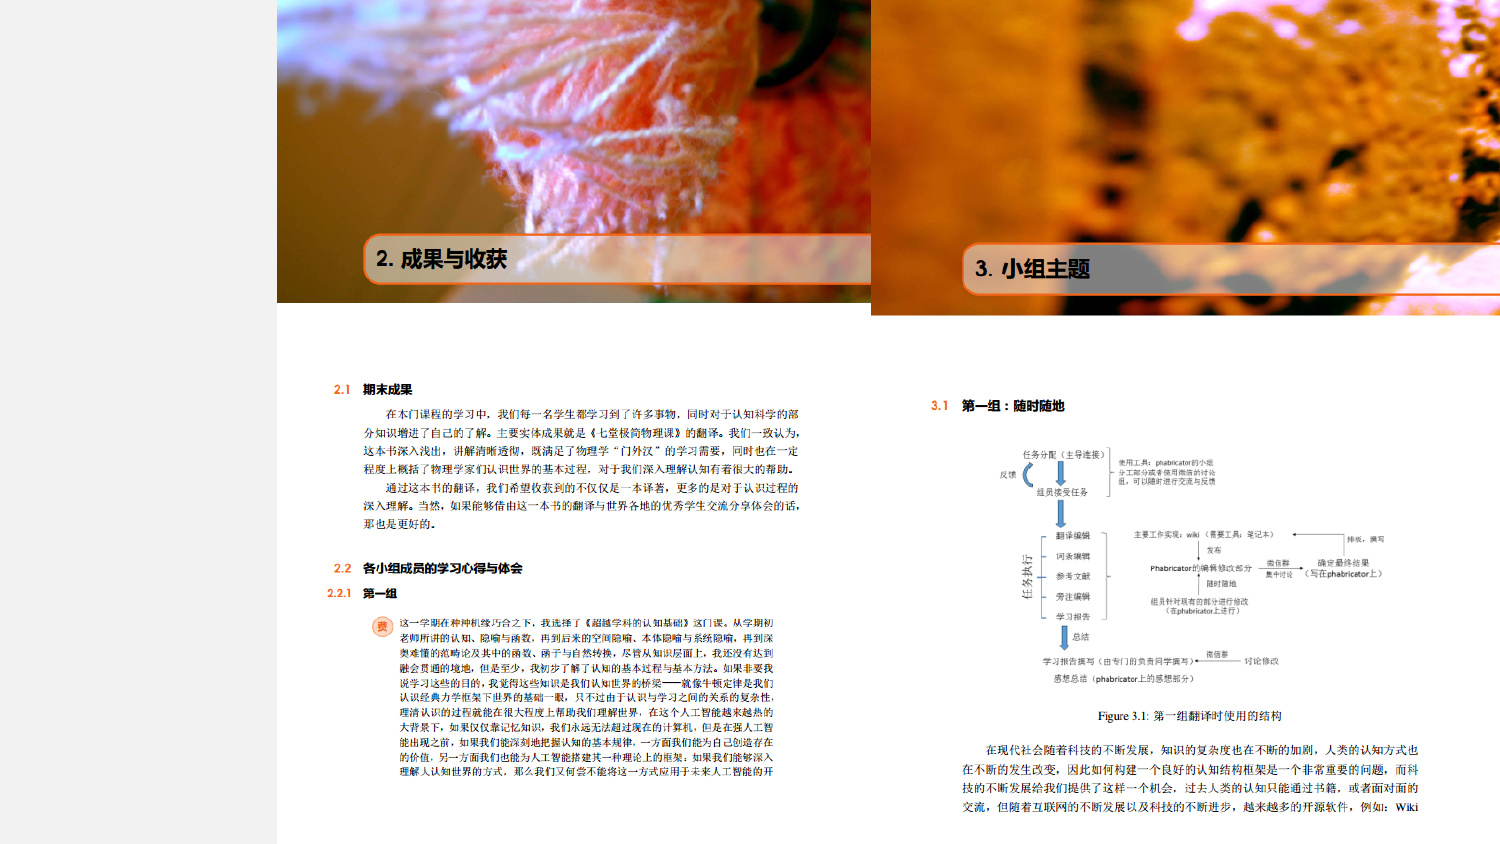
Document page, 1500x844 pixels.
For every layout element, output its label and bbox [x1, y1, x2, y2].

picture [277, 0, 1500, 844]
